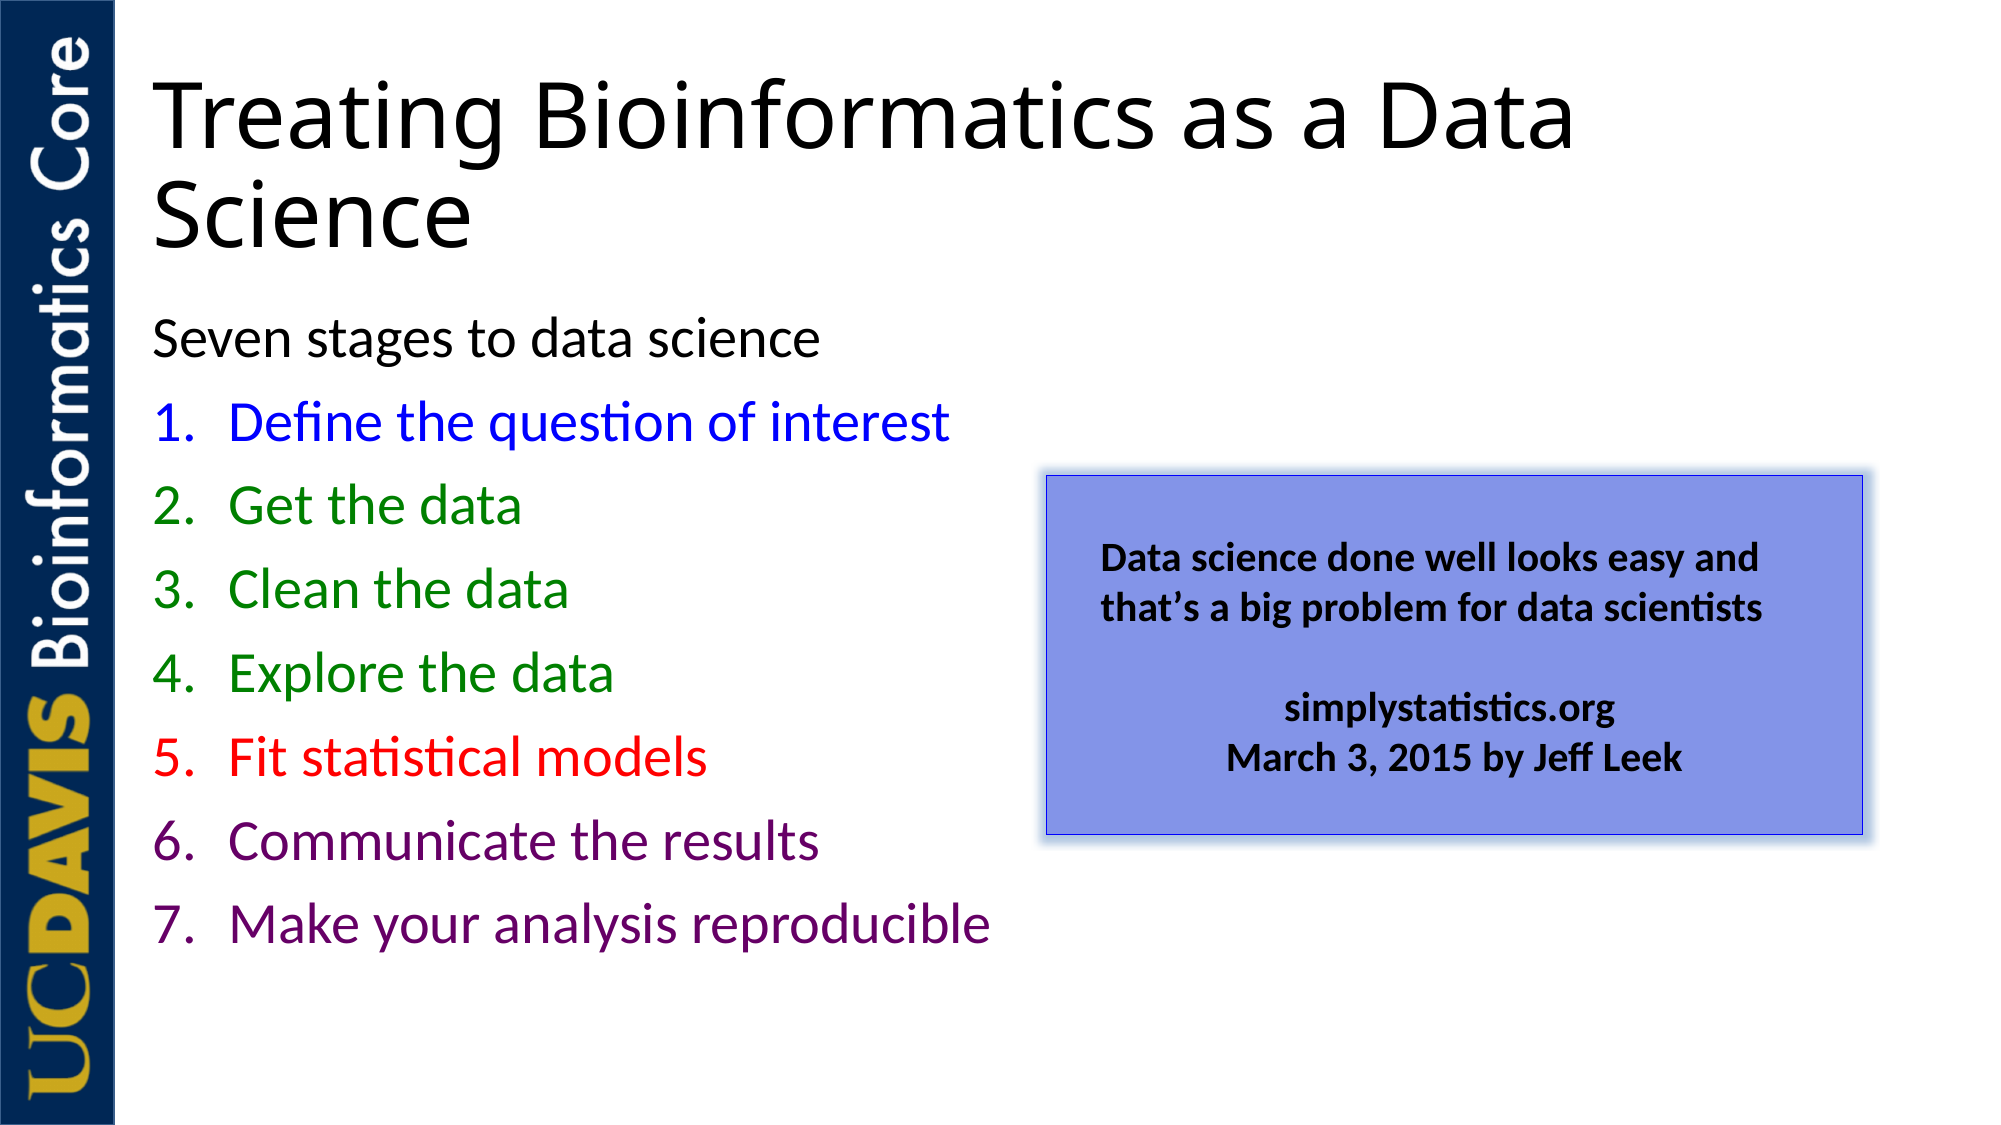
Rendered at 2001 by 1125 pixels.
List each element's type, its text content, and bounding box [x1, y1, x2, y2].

text_box Data science done well looks easy and that’s a big problem for data scientists simplystatistics.org March 3, 2015 by Jeff Leek [1046, 475, 1863, 835]
list Seven stages to data science Define the question of interest Get the data Clean the data Explore the data Fit statistical models Communicate the results Make your analysis reproducible [137, 299, 1863, 1014]
picture [8, 0, 112, 1121]
title Treating Bioinformatics as a Data Science [137, 59, 1863, 278]
